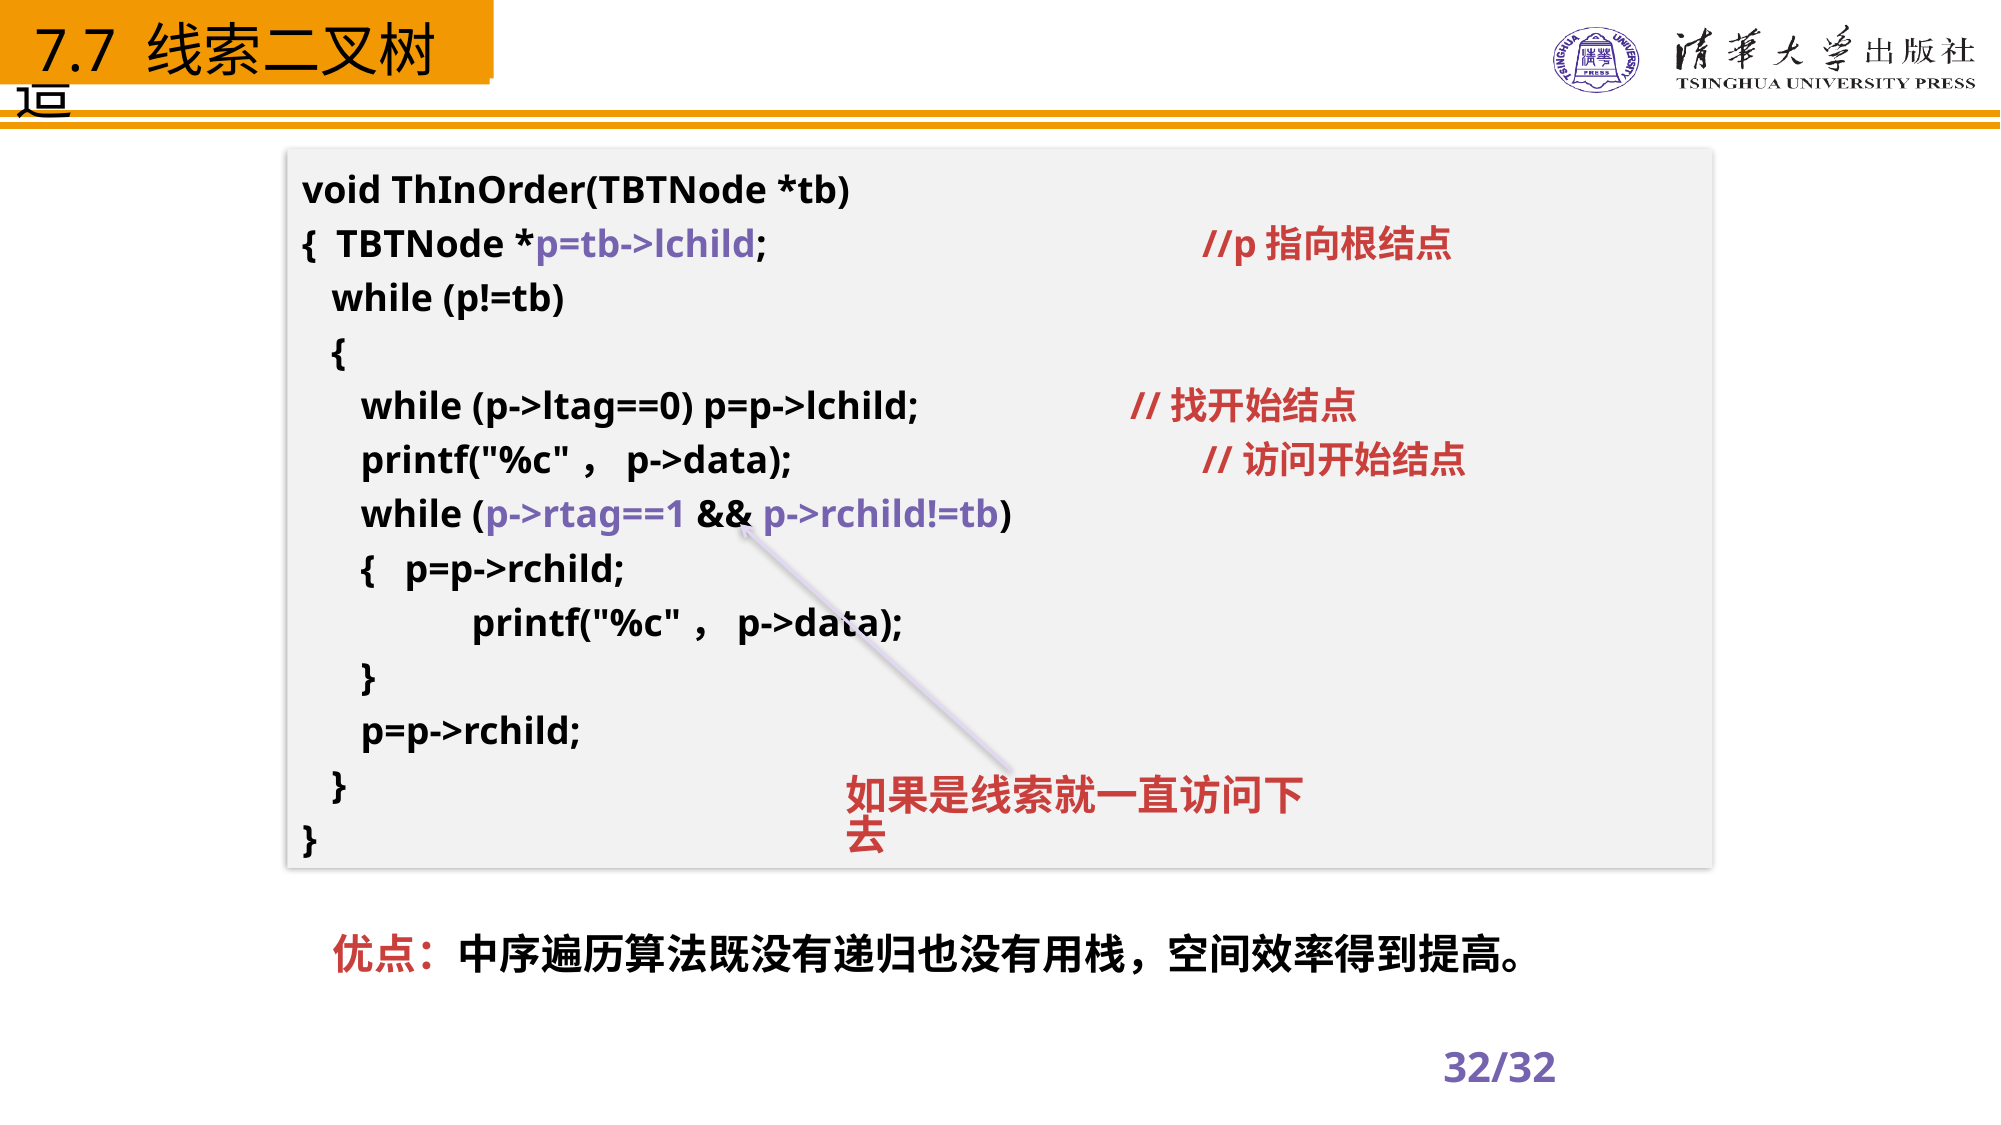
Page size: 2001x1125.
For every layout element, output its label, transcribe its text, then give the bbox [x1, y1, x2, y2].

text_box [0, 4, 492, 87]
picture [1504, 0, 2001, 144]
text_box void ThInOrder(TBTNode *tb) { TBTNode *p=tb->lchild; //p指向根结点 while (p!=tb) { while (p->ltag==0) p=p->lchild; //找开始结点 printf("%c"，p->data); //访问开始结点 while (p->rtag==1 && p->rchild!=tb) { p=p->rchild; printf("%c"，p->data); } p=p->rchild; } } [287, 148, 1713, 869]
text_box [739, 523, 1359, 868]
text_box 7.7 线索二叉树 [19, 19, 467, 90]
text_box 优点：中序遍历算法既没有递归也没有用栈，空间效率得到提高。 [317, 929, 1596, 985]
text_box 32/32 [1325, 1042, 1675, 1103]
